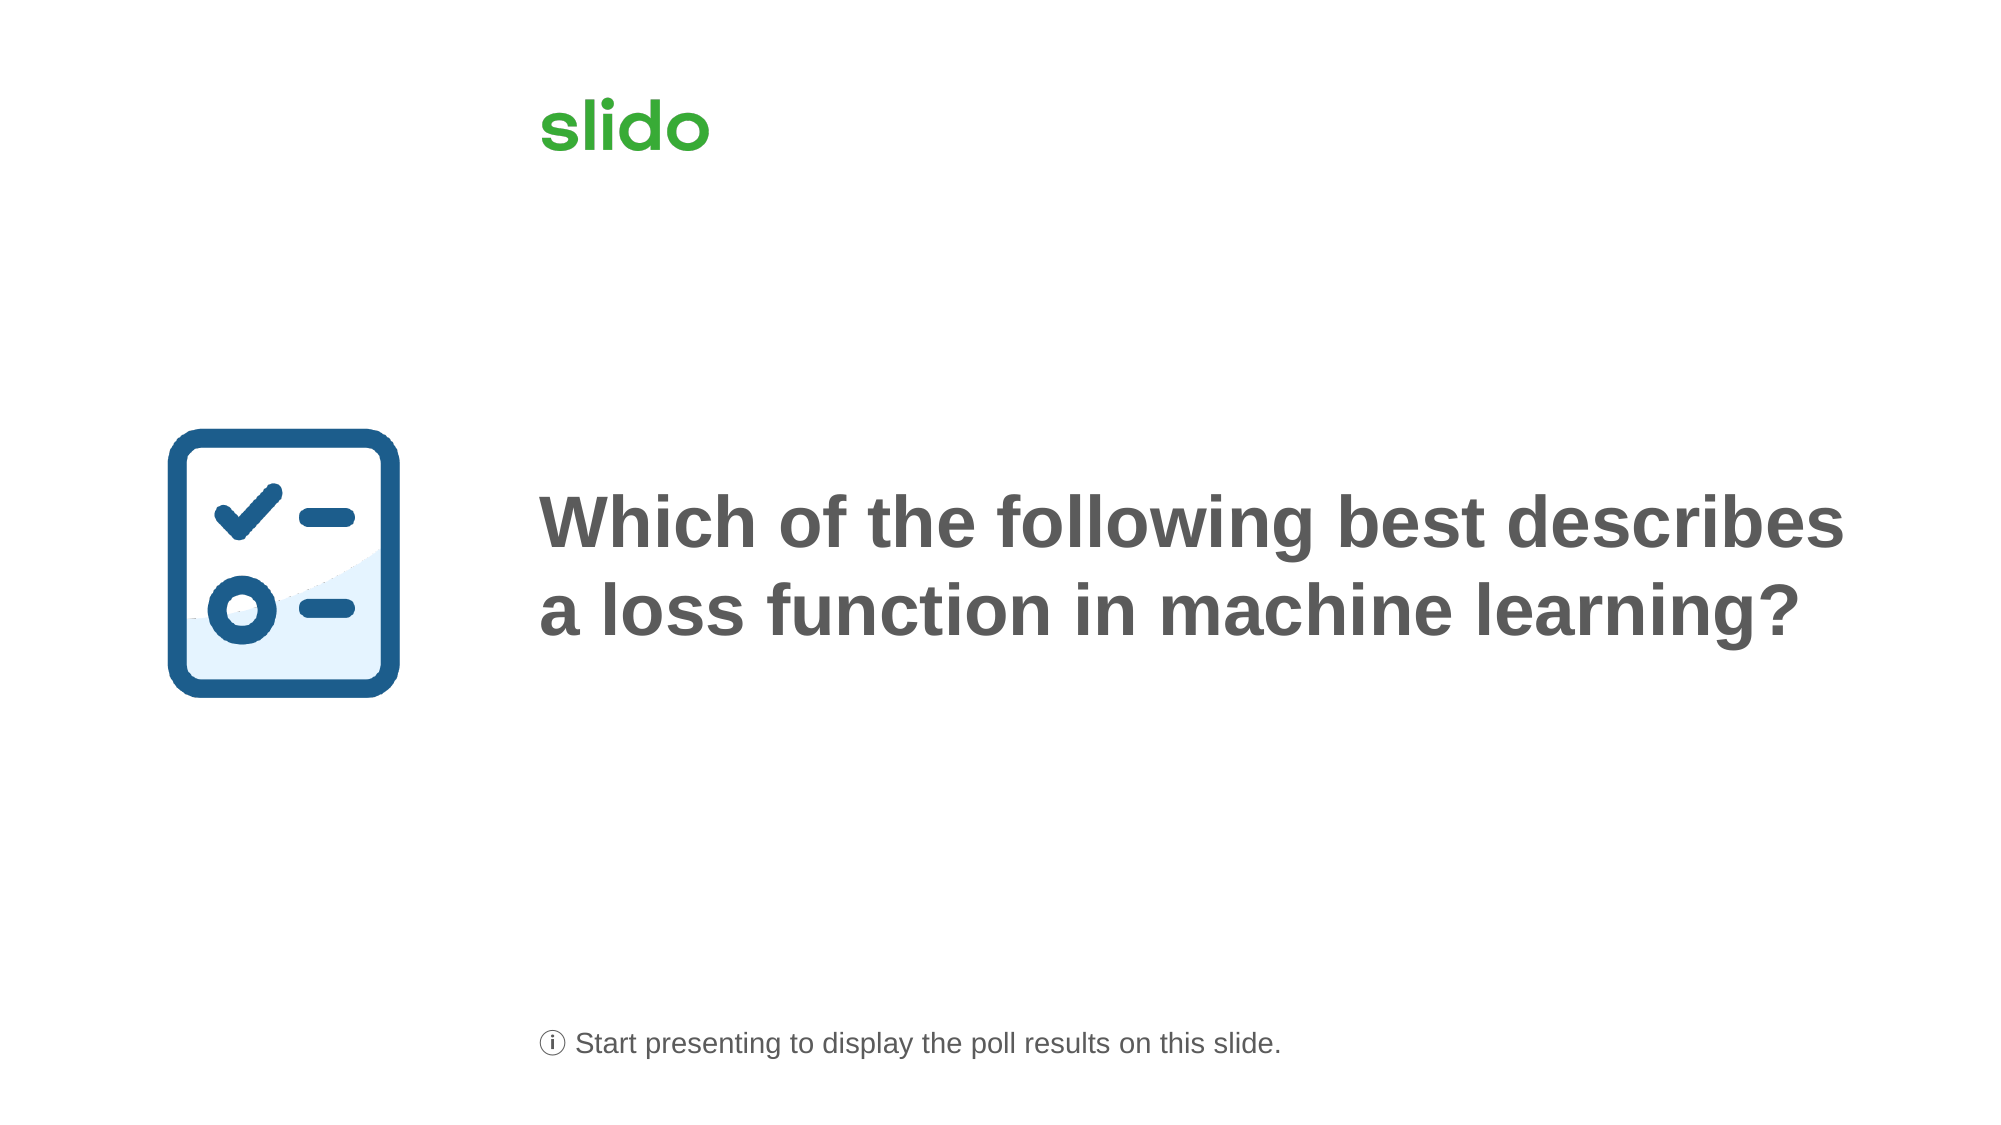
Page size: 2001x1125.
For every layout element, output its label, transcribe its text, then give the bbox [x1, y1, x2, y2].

text_box ⓘ Start presenting to display the poll results on this slide. [523, 998, 1960, 1086]
picture [524, 83, 726, 168]
picture [83, 362, 484, 763]
text_box Which of the following best describes a loss function in machine learning? [523, 420, 1919, 705]
